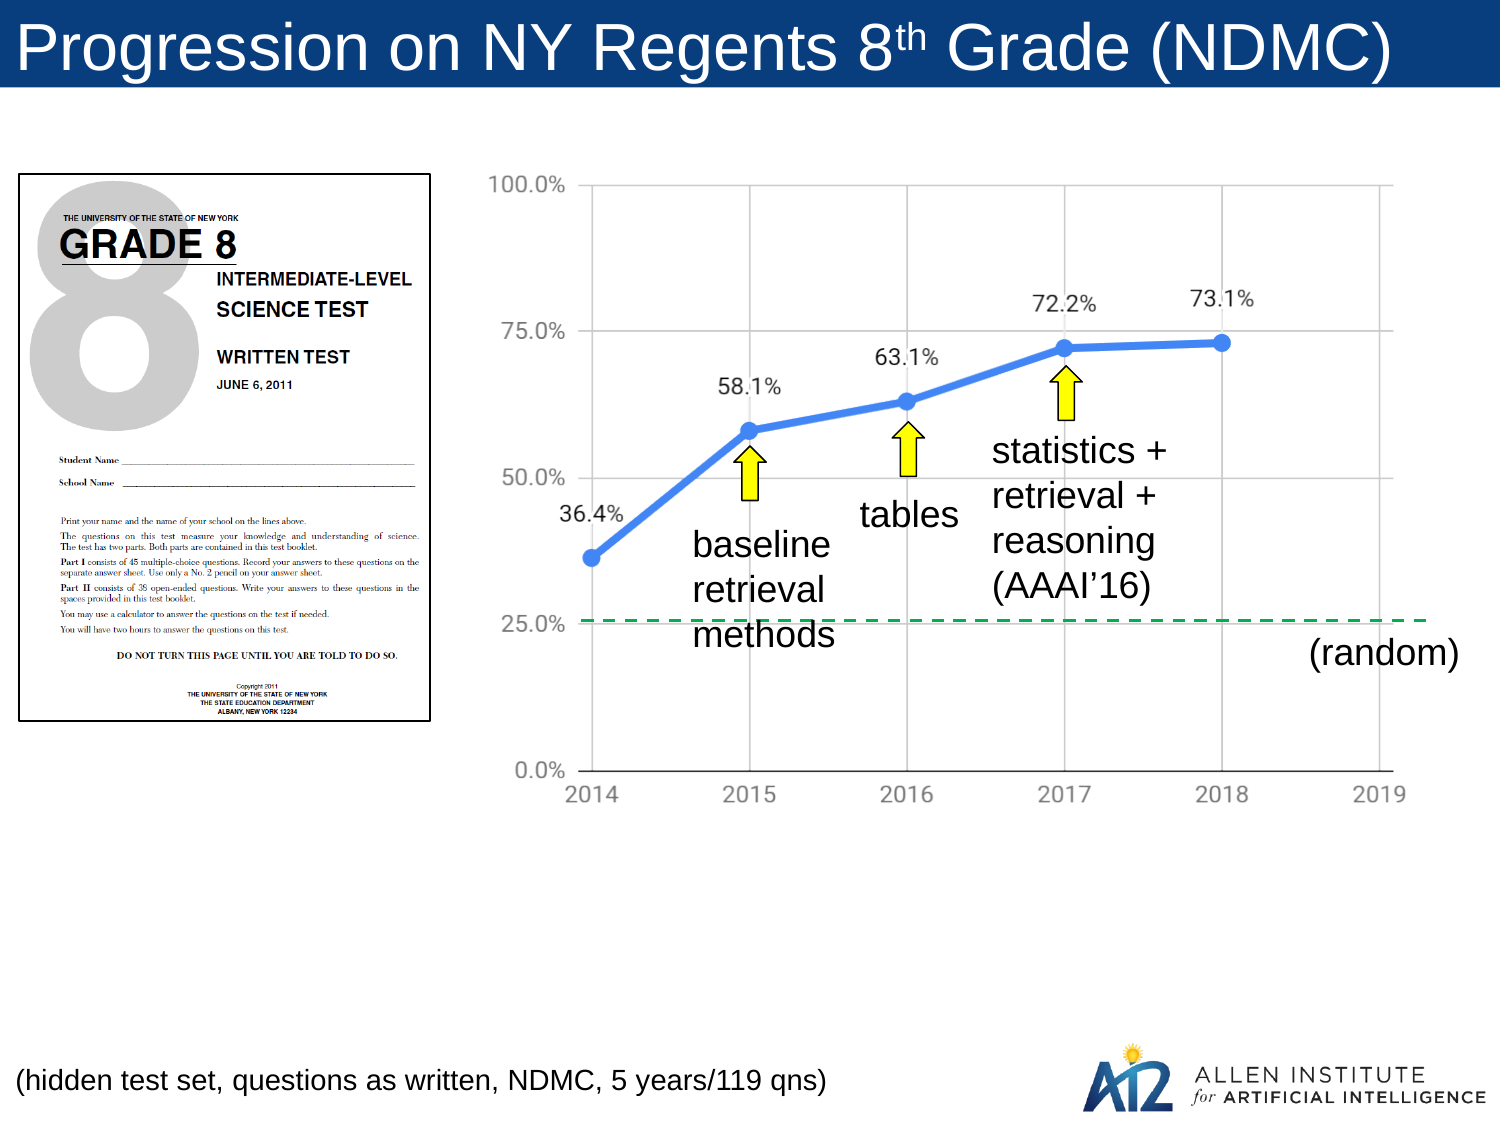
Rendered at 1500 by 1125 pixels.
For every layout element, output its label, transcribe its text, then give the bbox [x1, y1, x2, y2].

picture [451, 138, 1428, 842]
title Progression on NY Regents 8th Grade (NDMC) [0, 0, 1500, 88]
picture [1076, 1038, 1500, 1120]
text_box (random) [1433, 620, 1476, 681]
text_box (hidden test set, questions as written, NDMC, 5 years/119 qns) [0, 1054, 844, 1105]
picture [20, 174, 430, 721]
